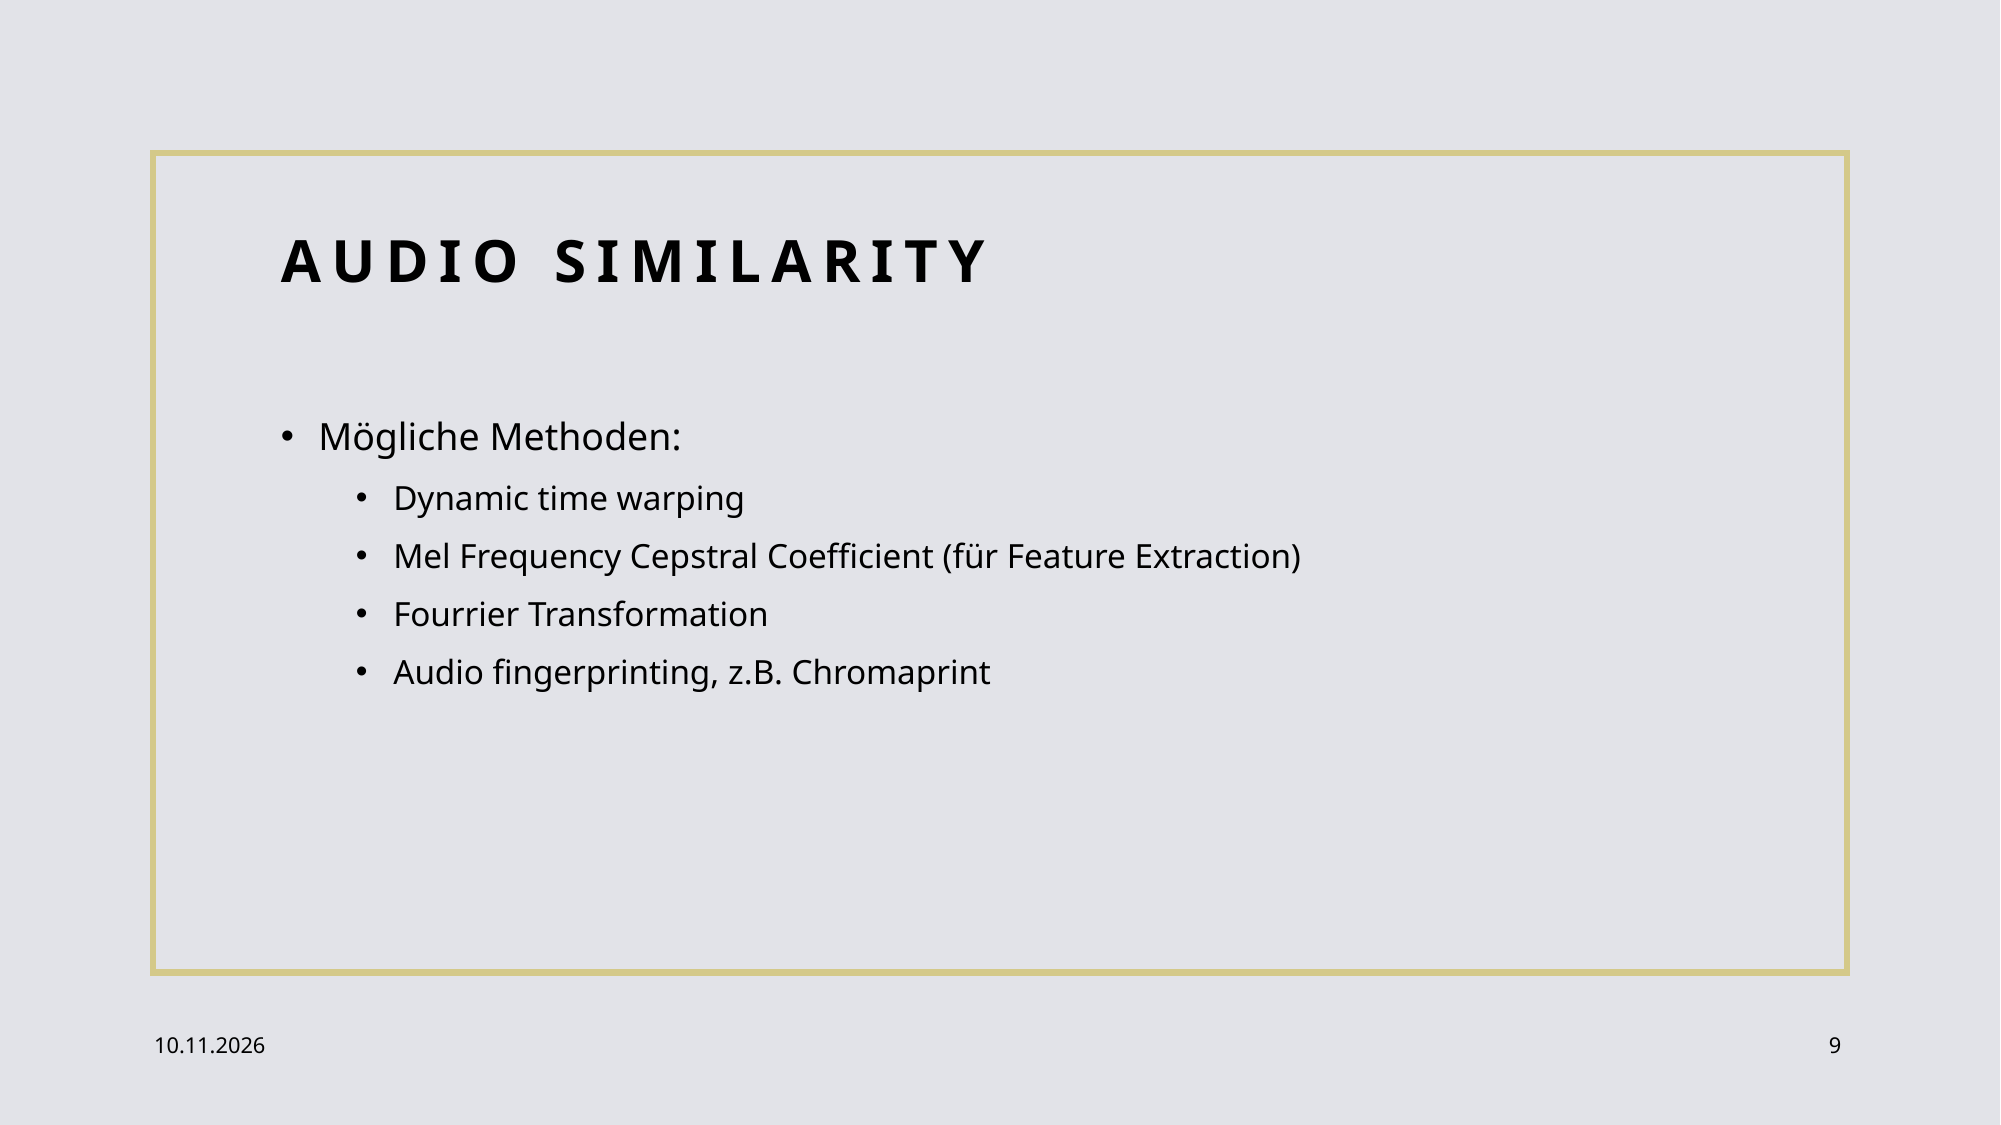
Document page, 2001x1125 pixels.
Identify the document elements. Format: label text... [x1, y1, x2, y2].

title Audio Similarity [265, 202, 1739, 379]
list Mögliche Methoden: Dynamic time warping Mel Frequency Cepstral Coefficient (für Feature Extraction) Fourrier Transformation Audio fingerprinting, z.B. Chromaprint [265, 396, 1739, 913]
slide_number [139, 1016, 590, 1077]
slide_number 9 [1754, 1016, 1857, 1077]
